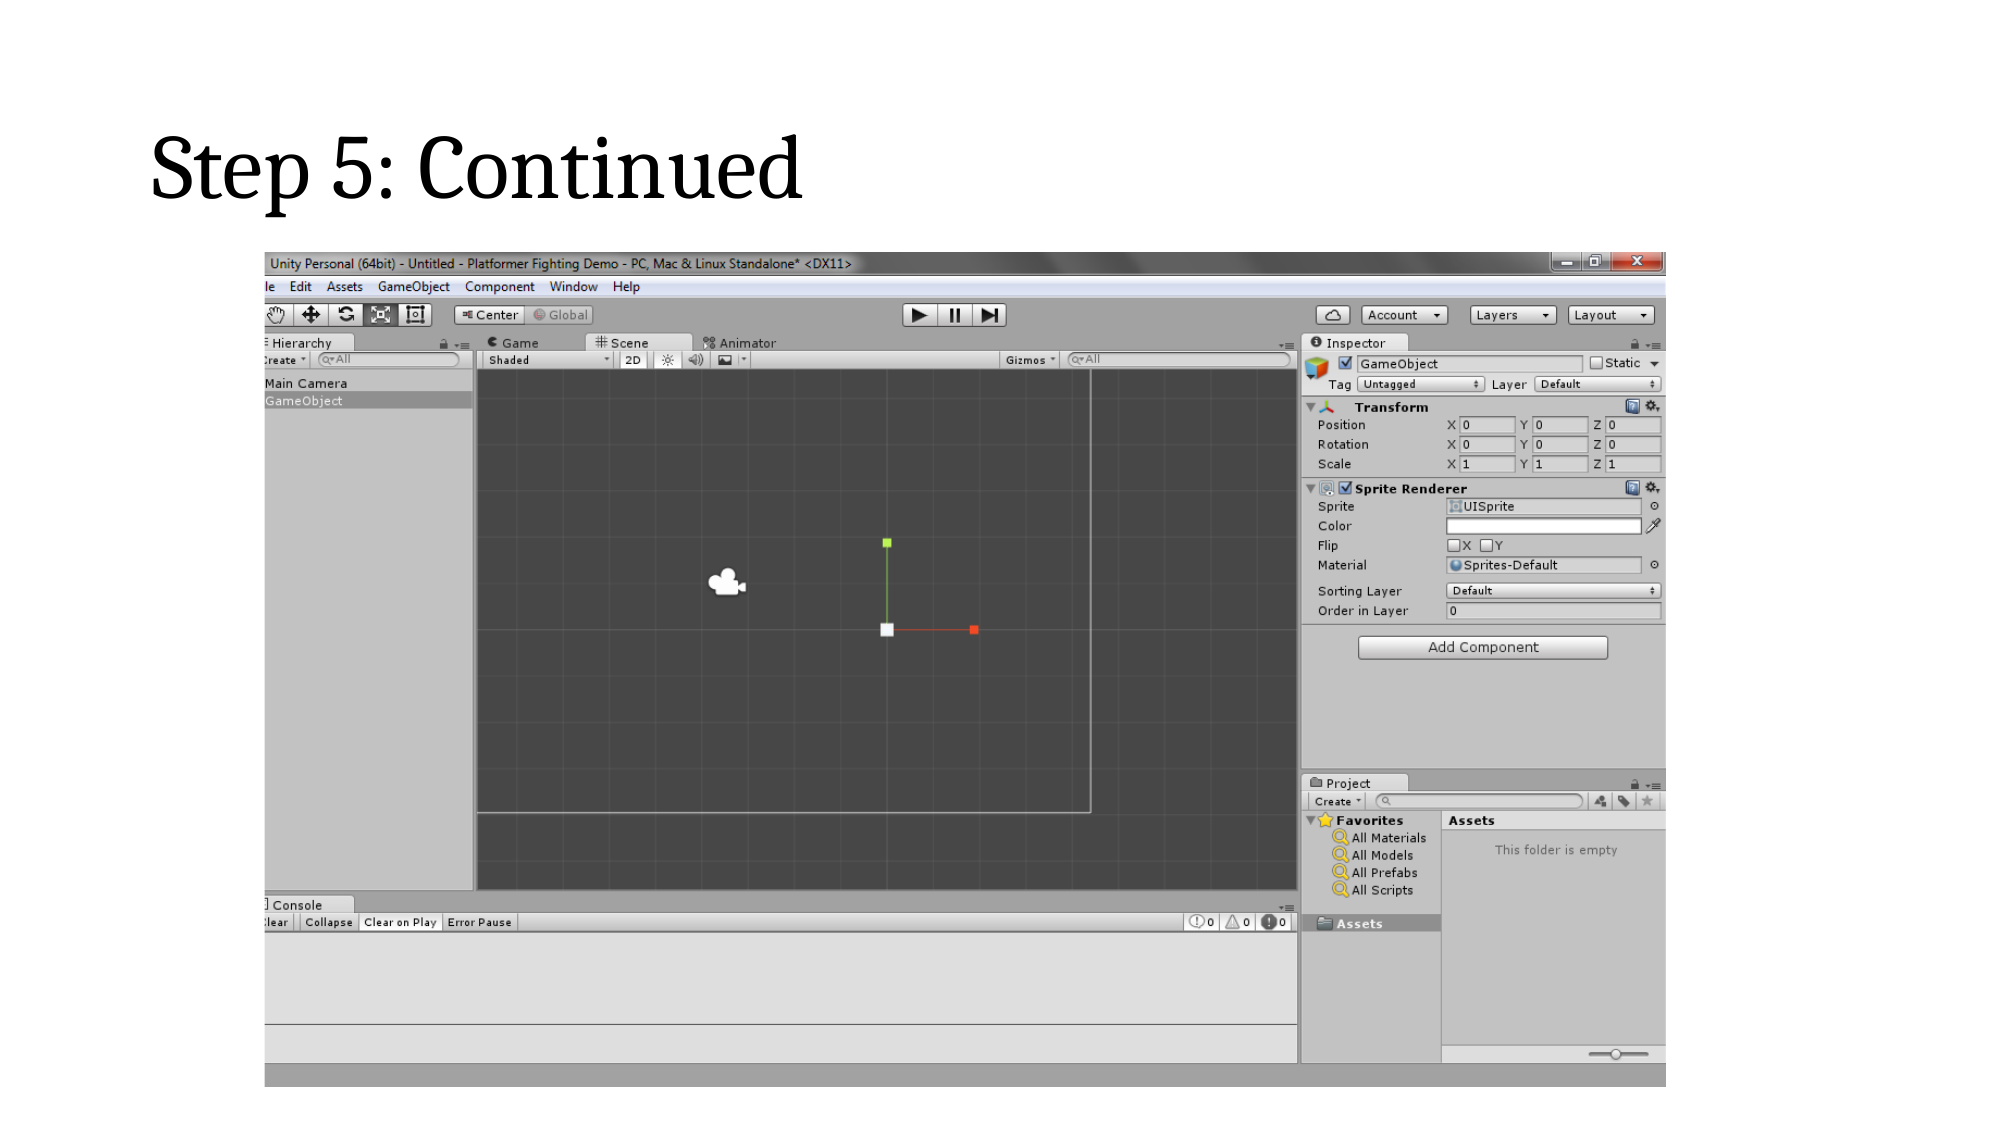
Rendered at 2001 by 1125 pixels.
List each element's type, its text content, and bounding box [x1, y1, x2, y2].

title Step 5: Continued [137, 59, 1863, 278]
picture [264, 252, 1666, 1088]
